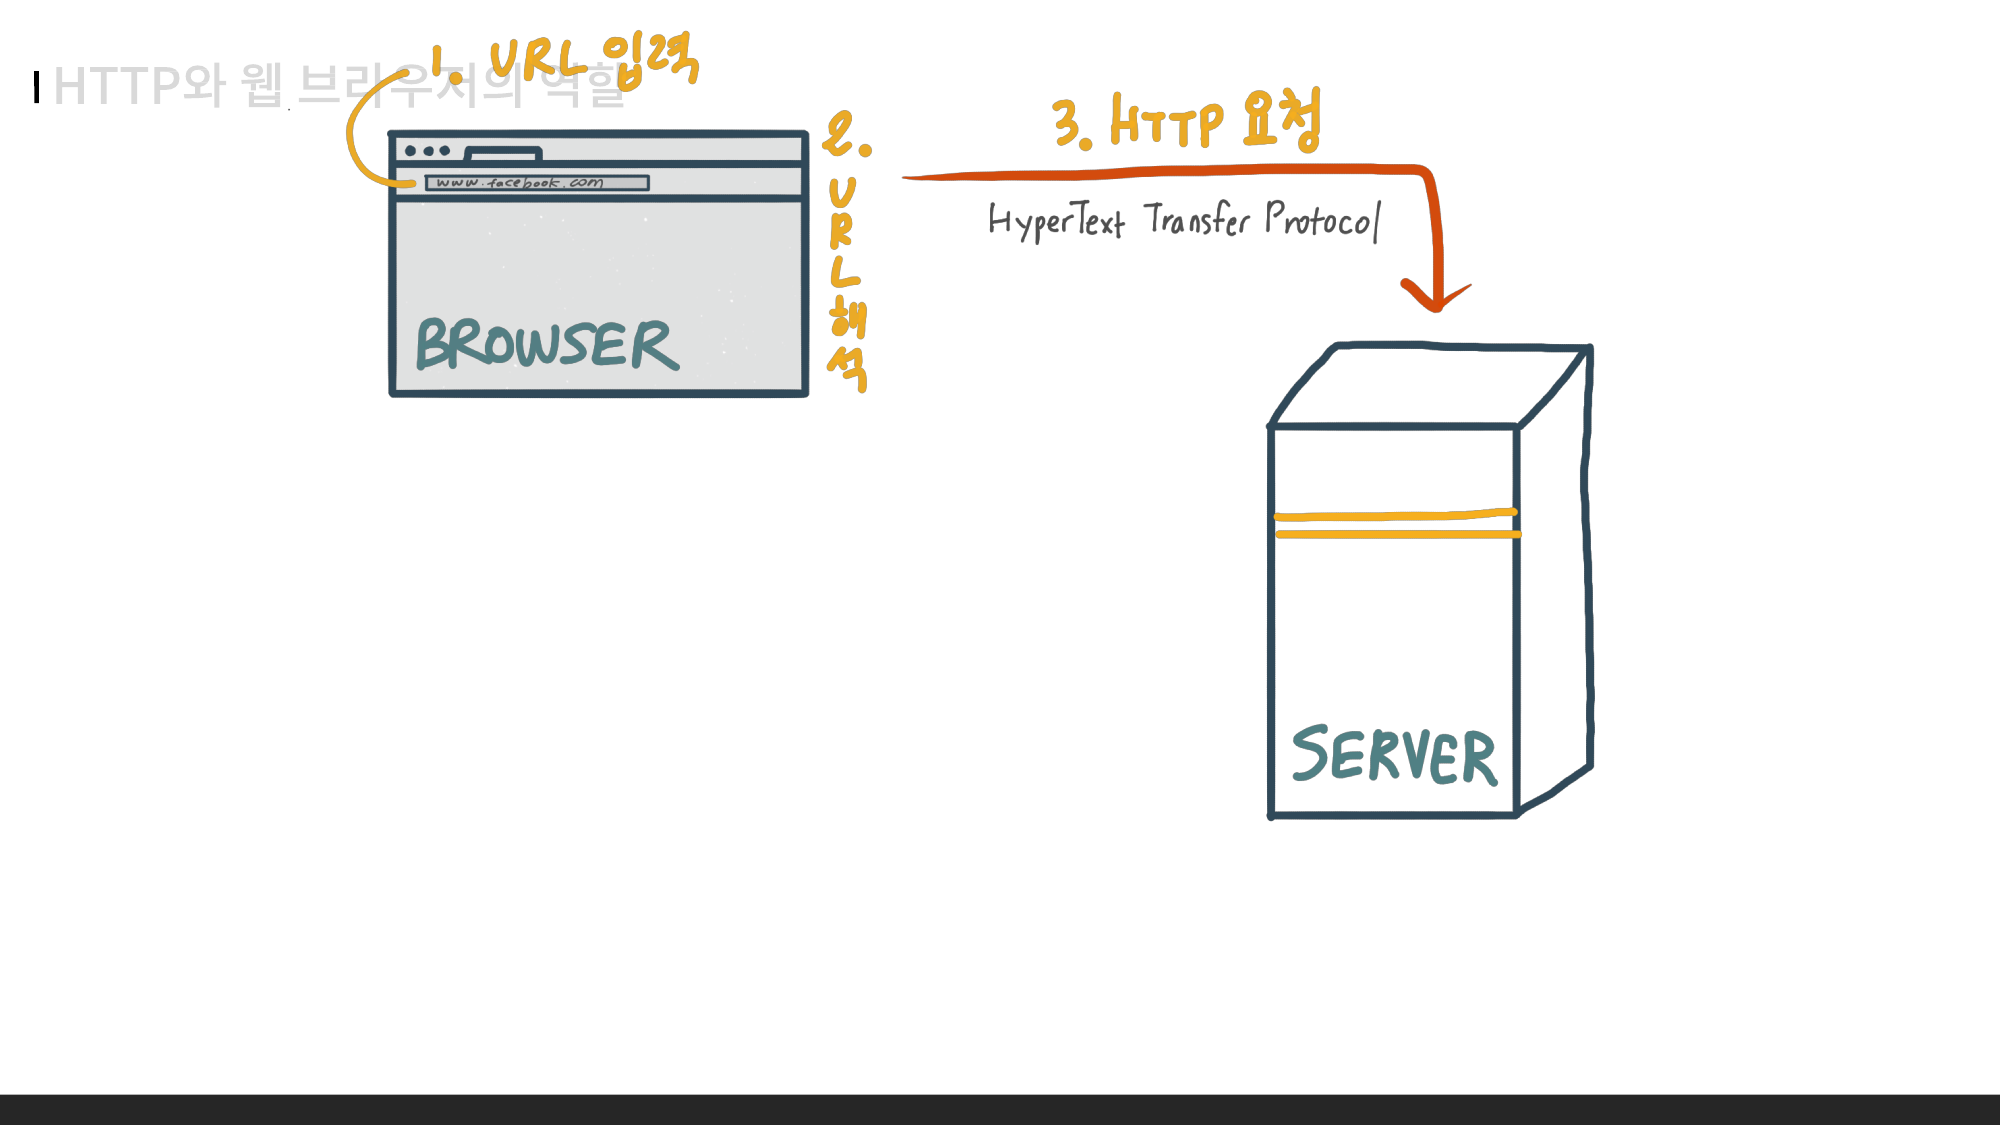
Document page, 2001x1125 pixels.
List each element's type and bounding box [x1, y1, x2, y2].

text_box [56, 62, 227, 108]
text_box [249, 0, 1751, 1125]
